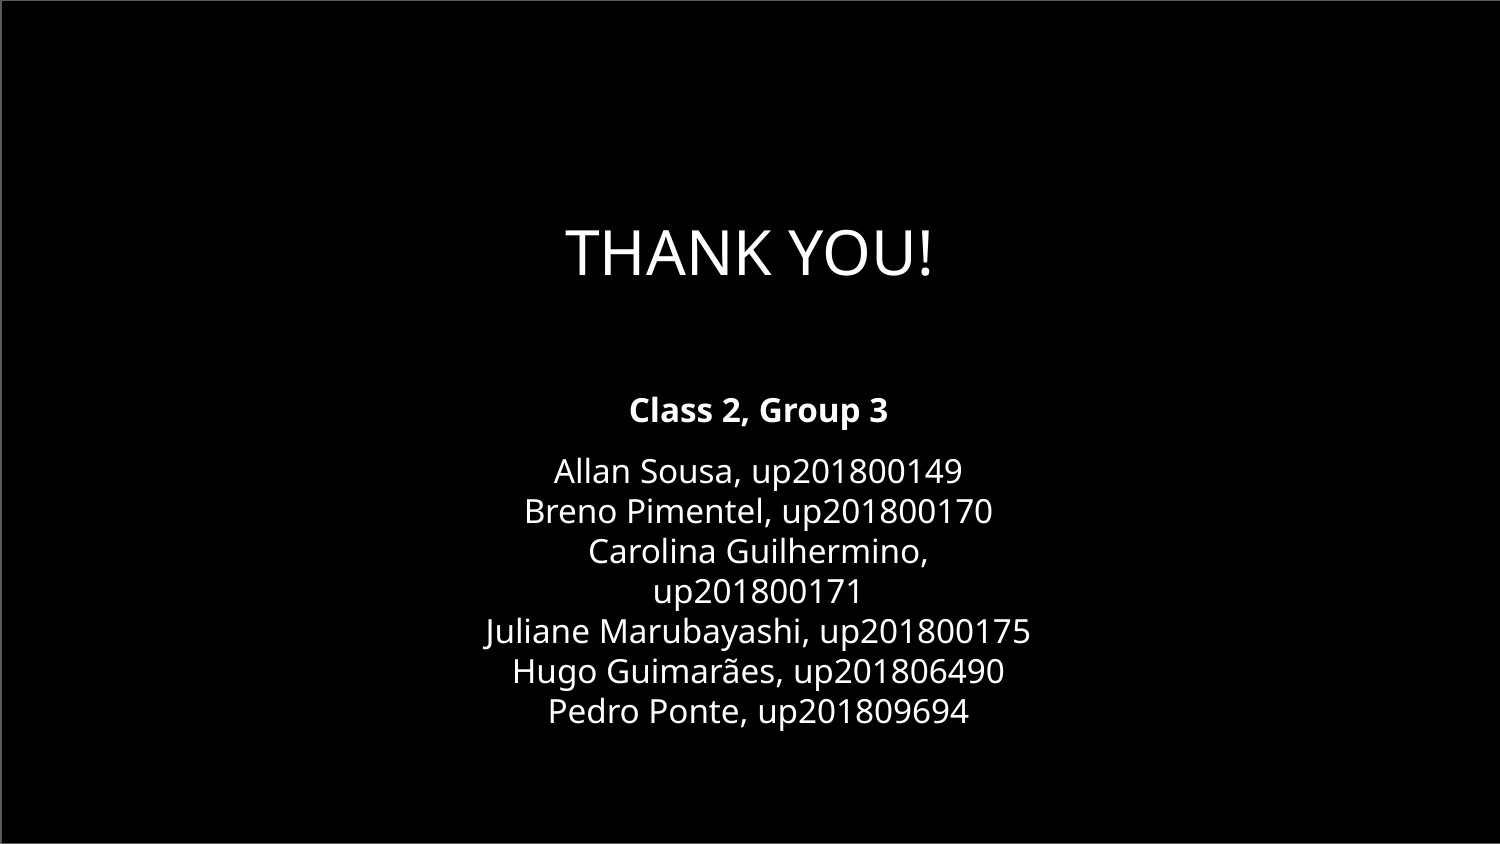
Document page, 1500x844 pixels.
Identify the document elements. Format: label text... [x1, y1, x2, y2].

text_box Class 2, Group 3 Allan Sousa, up201800149 Breno Pimentel, up201800170 Carolina Guilhermino, up201800171 Juliane Marubayashi, up201800175 Hugo Guimarães, up201806490 Pedro Ponte, up201809694 [391, 374, 1051, 785]
text_box [1, 0, 1500, 844]
text_box THANK YOU! [515, 197, 985, 303]
